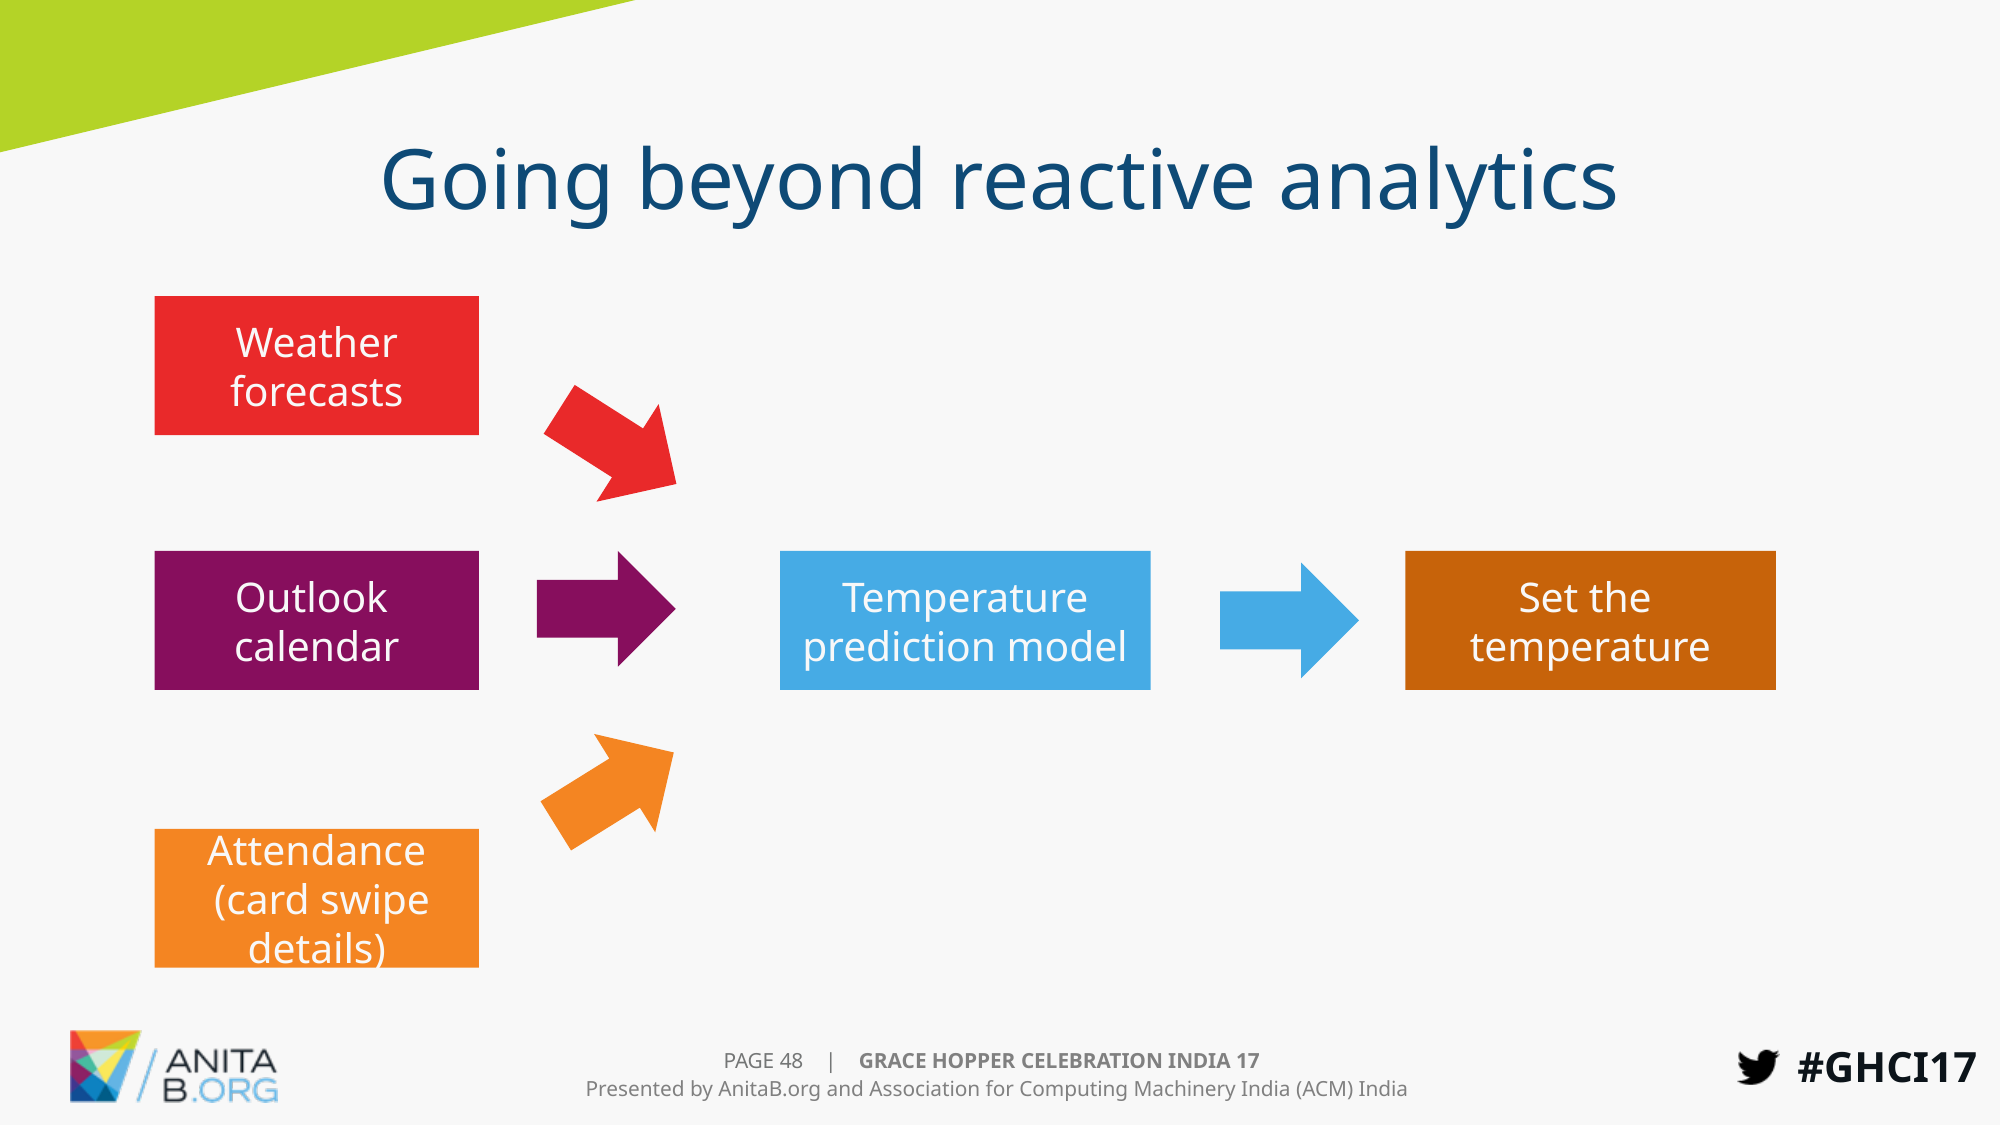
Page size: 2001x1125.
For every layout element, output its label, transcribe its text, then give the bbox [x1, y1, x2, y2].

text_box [154, 296, 688, 505]
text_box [154, 550, 676, 690]
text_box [154, 731, 685, 968]
picture [1737, 1046, 1780, 1089]
picture [70, 1030, 278, 1103]
title Going beyond reactive analytics [52, 17, 1948, 236]
text_box Temperature prediction model [779, 550, 1152, 691]
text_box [1219, 550, 1776, 690]
